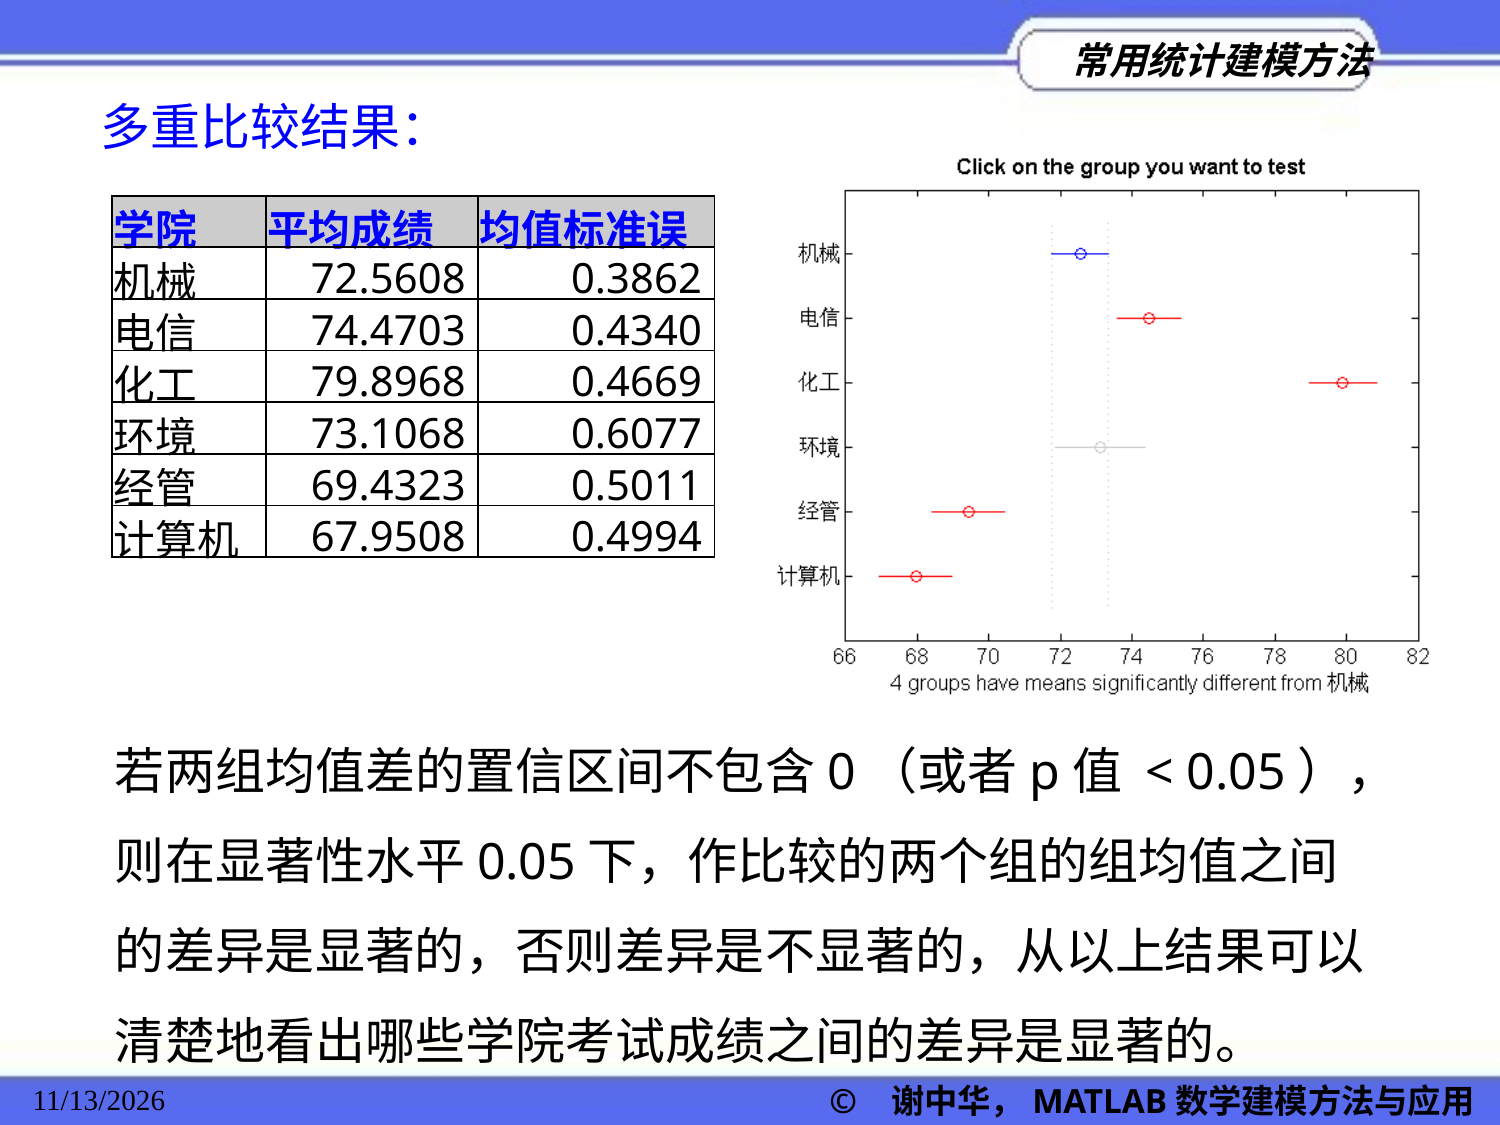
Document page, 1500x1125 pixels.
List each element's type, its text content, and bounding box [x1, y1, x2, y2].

table_cell 机械 [113, 248, 265, 298]
table_header 均值标准误 [479, 197, 714, 246]
footer © 谢中华，MATLAB数学建模方法与应用 [809, 1076, 1495, 1123]
table_header 学院 [113, 197, 265, 246]
table_cell 67.9508 [267, 506, 477, 556]
text_box 若两组均值差的置信区间不包含0（或者p值 < 0.05），则在显著性水平0.05下，作比较的两个组的组均值之间的差异是显著的，否则差异是不显著的，从以上结果可以清楚地看出哪些学院考试成绩之间的差异是显著的。 [100, 702, 1388, 1078]
table_cell 0.4669 [479, 351, 714, 401]
table_cell 79.8968 [267, 351, 477, 401]
table_cell 72.5608 [267, 248, 477, 298]
table_cell 计算机 [113, 506, 265, 556]
table_cell 环境 [113, 403, 265, 453]
table_header 平均成绩 [267, 197, 477, 246]
picture [0, 0, 1500, 1125]
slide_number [17, 1077, 356, 1120]
table_cell 0.6077 [479, 403, 714, 453]
table_cell 化工 [113, 351, 265, 401]
table_cell 0.4994 [479, 506, 714, 556]
table_cell 74.4703 [267, 300, 477, 350]
table_cell 0.5011 [479, 455, 714, 505]
table_cell 经管 [113, 455, 265, 505]
table_cell 0.4340 [479, 300, 714, 350]
table_cell 69.4323 [267, 455, 477, 505]
table_cell 73.1068 [267, 403, 477, 453]
table_cell 0.3862 [479, 248, 714, 298]
text_box 多重比较结果： [86, 88, 1471, 164]
table_cell 电信 [113, 300, 265, 350]
